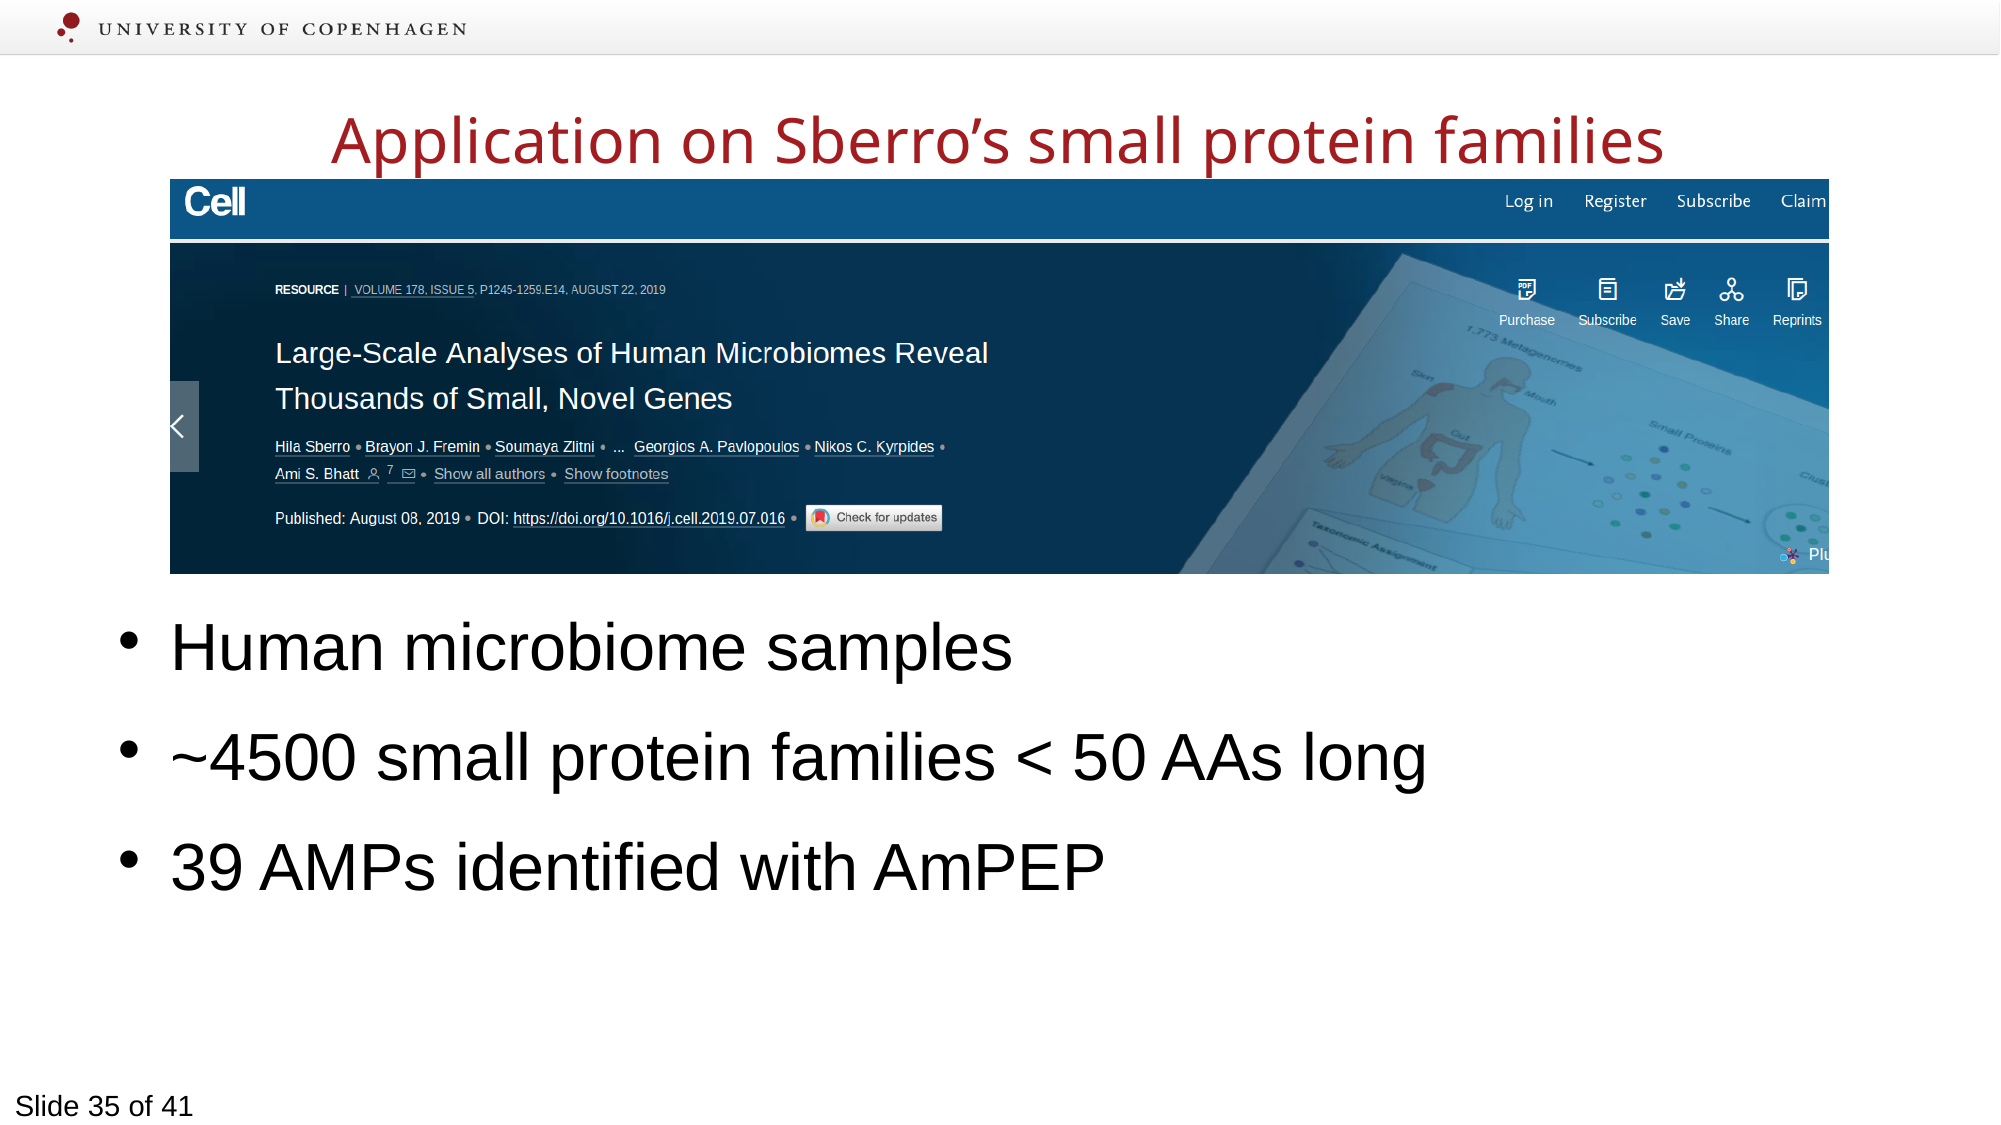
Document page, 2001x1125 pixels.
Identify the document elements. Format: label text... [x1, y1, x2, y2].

picture [92, 15, 474, 41]
picture [170, 179, 1829, 575]
text_box Human microbiome samples ~4500 small protein families < 50 AAs long 39 AMPs identified with AmPEP [99, 604, 1900, 915]
text_box Application on Sberro’s small protein families [99, 44, 1900, 233]
